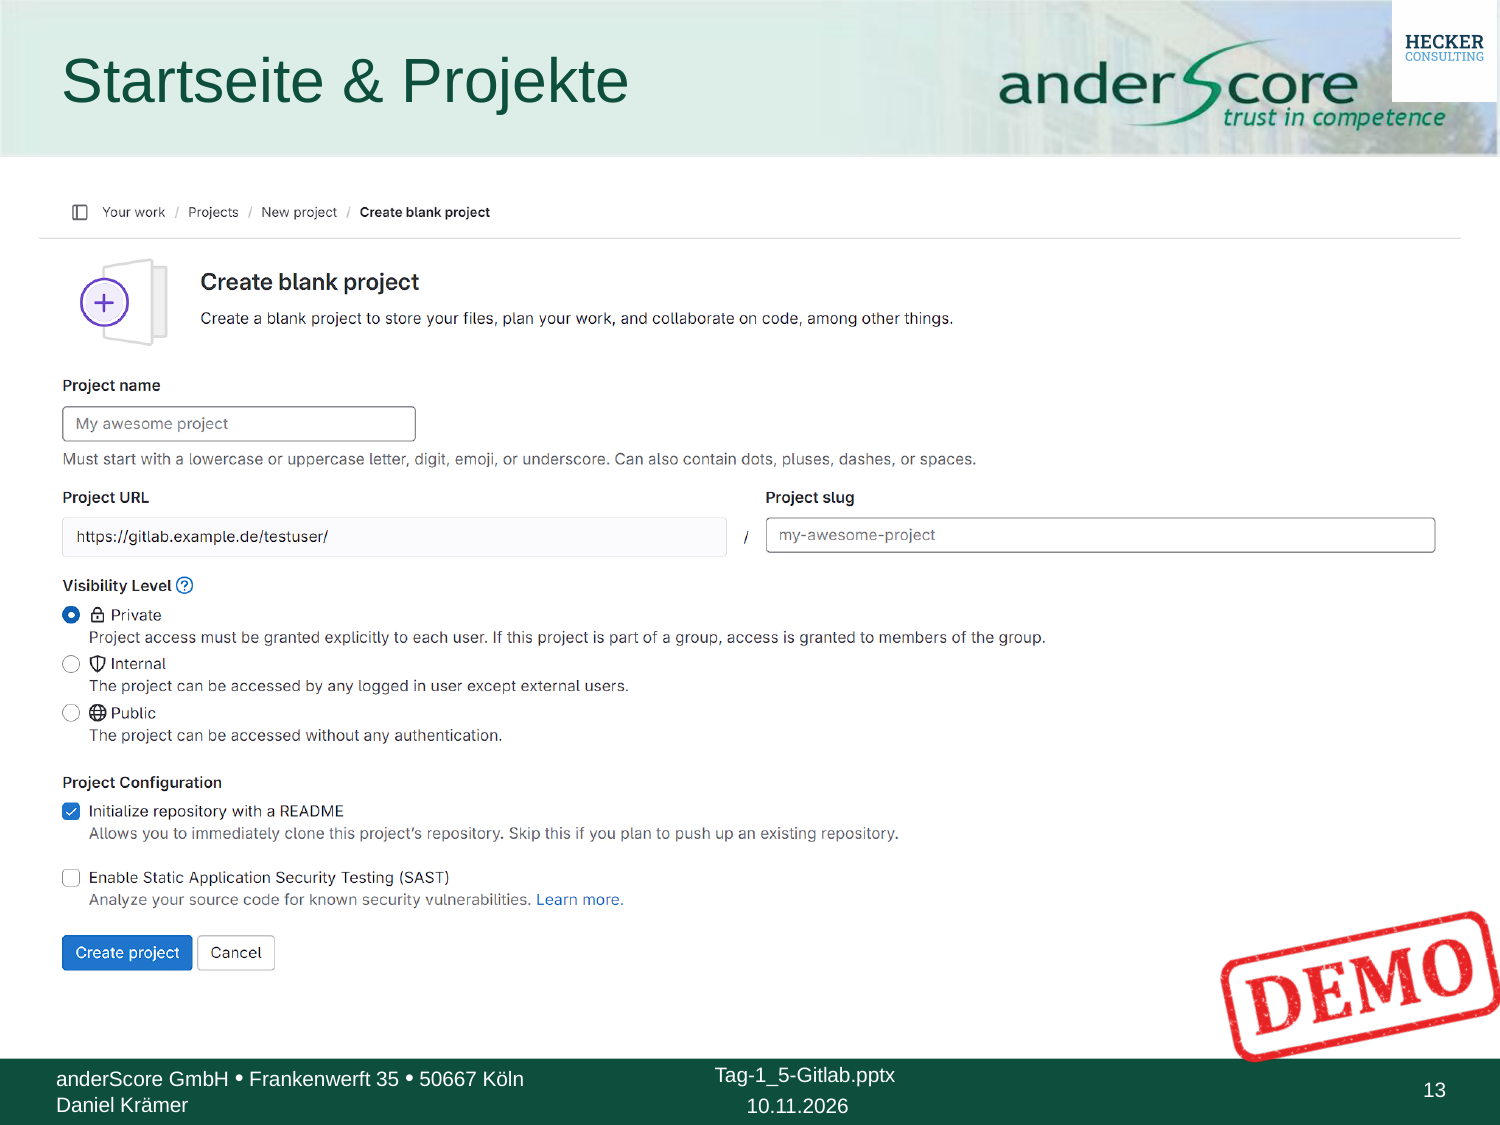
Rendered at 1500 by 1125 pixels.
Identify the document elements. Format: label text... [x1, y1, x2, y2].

picture [0, 0, 1500, 157]
picture [39, 187, 1500, 1124]
title Startseite & Projekte [46, 24, 959, 141]
